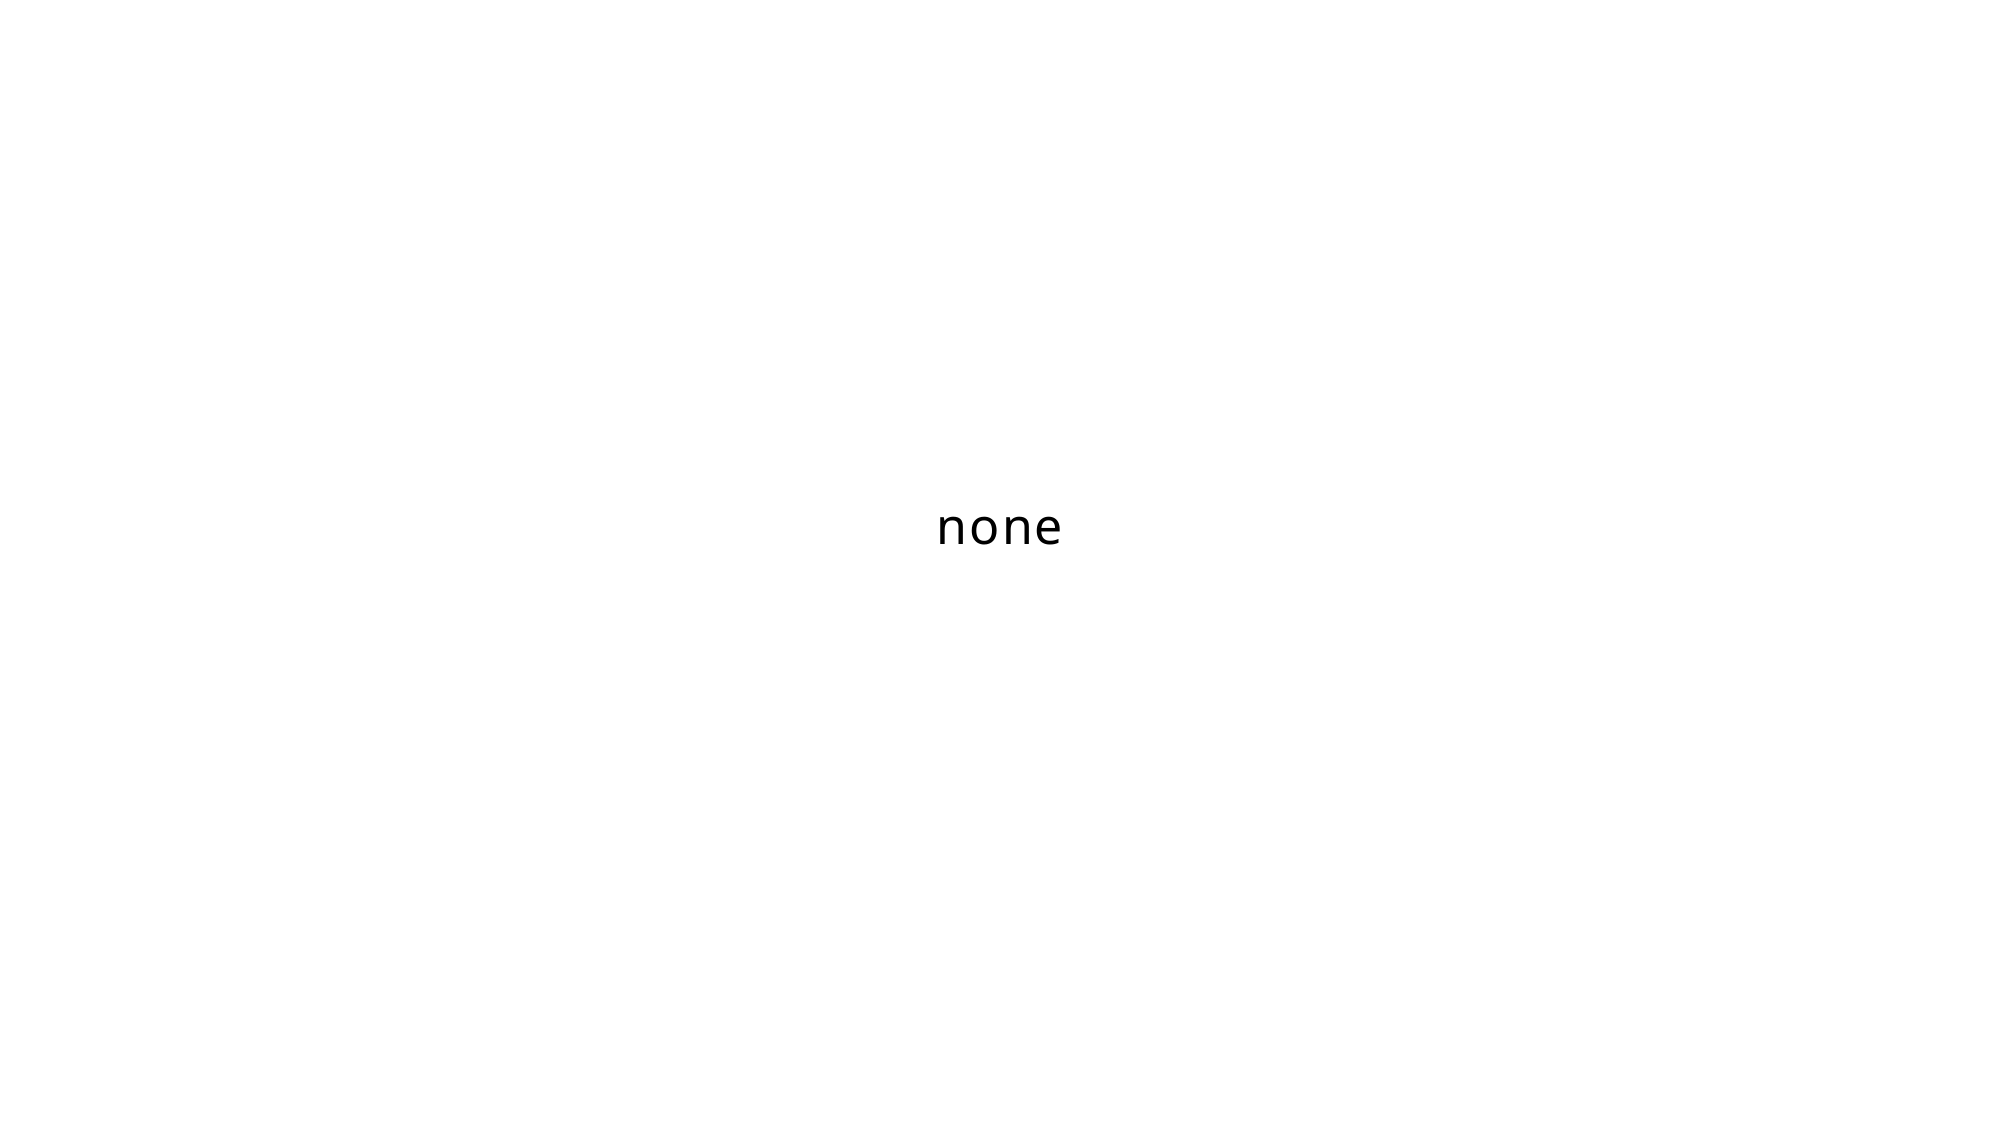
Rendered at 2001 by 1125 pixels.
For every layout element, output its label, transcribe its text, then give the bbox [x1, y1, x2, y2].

text_box none [550, 486, 1450, 562]
